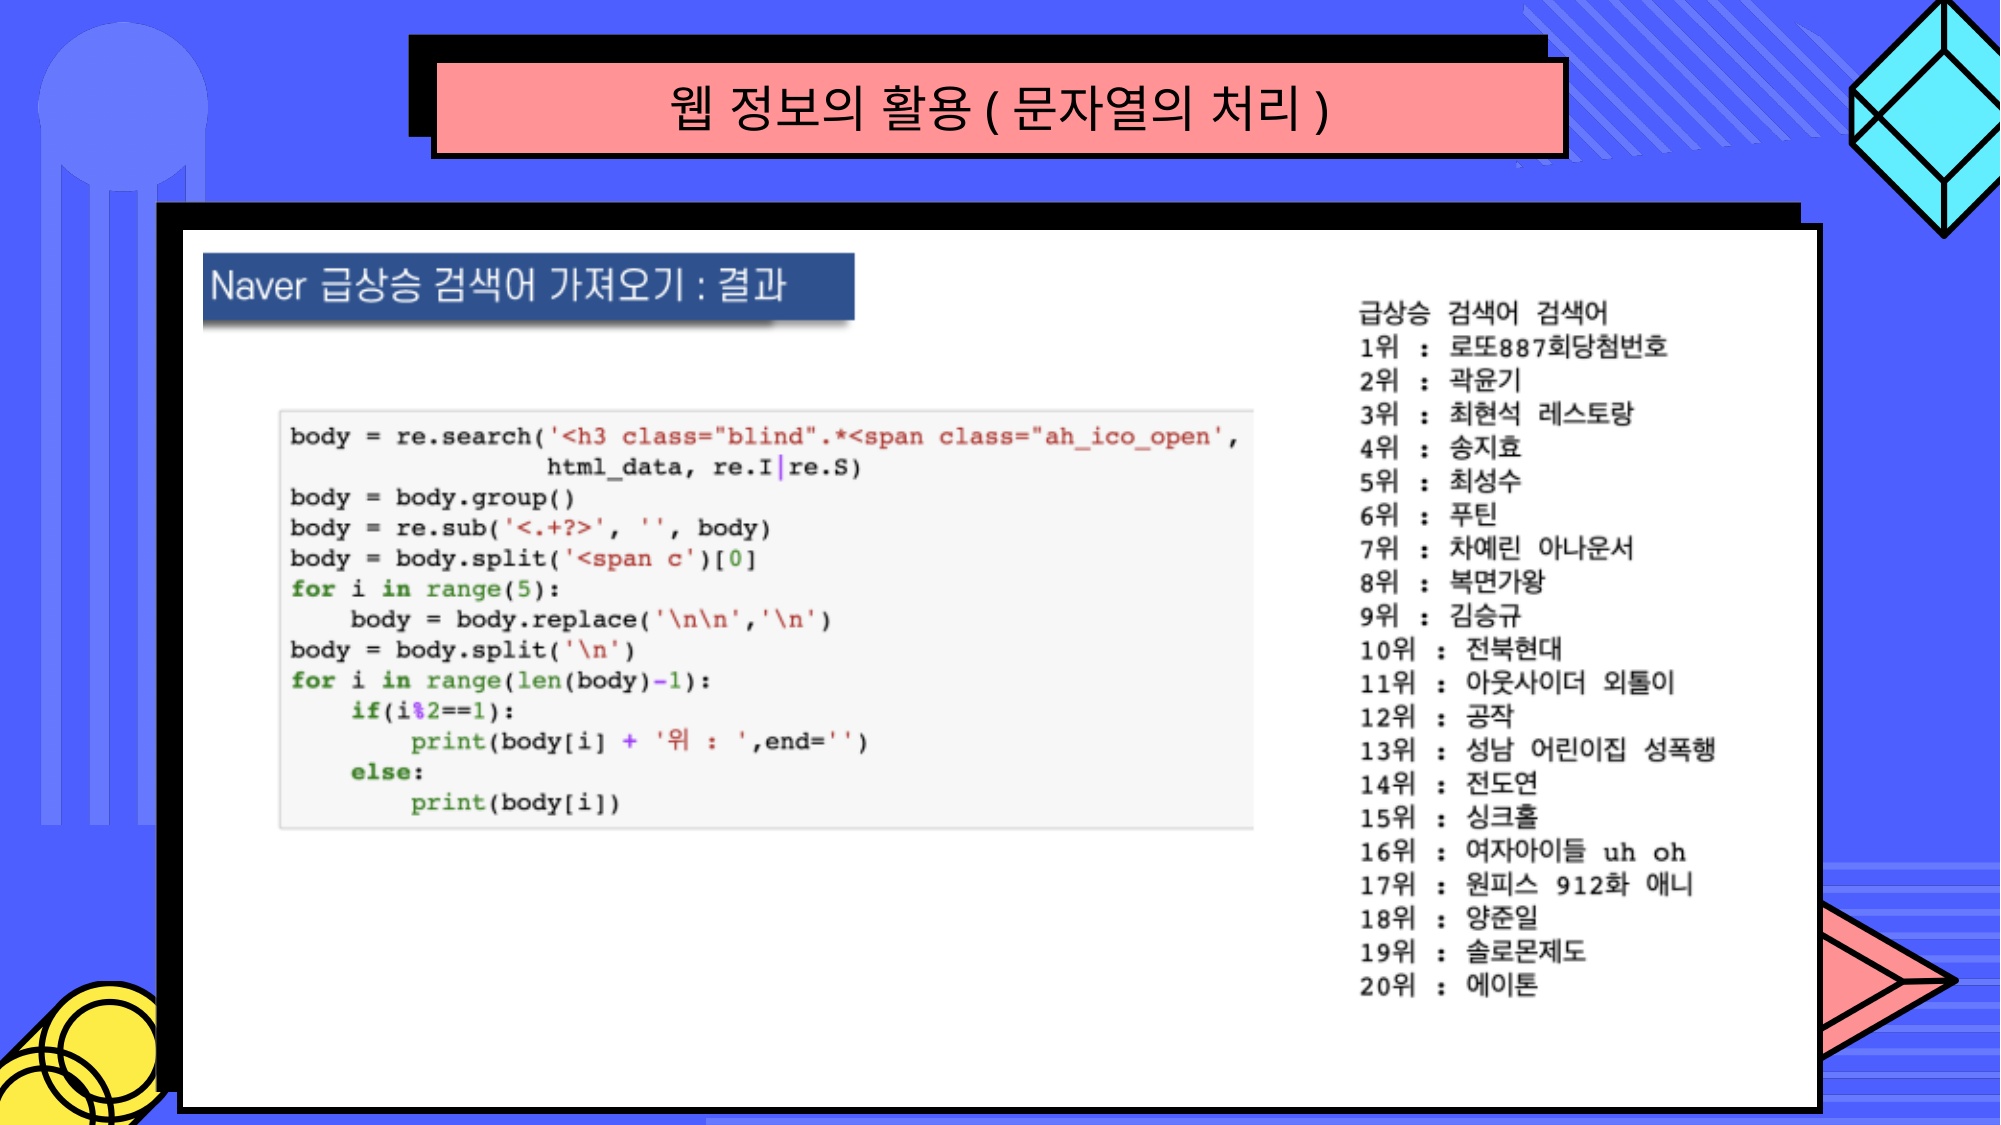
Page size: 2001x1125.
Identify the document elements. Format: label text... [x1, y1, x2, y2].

picture [706, 862, 2000, 1125]
text_box [179, 225, 1821, 1112]
picture [1516, 0, 2000, 239]
text_box 웹 정보의 활용(문자열의 처리) [433, 59, 1567, 157]
picture [0, 981, 181, 1125]
picture [203, 239, 1797, 1025]
picture [39, 23, 208, 824]
